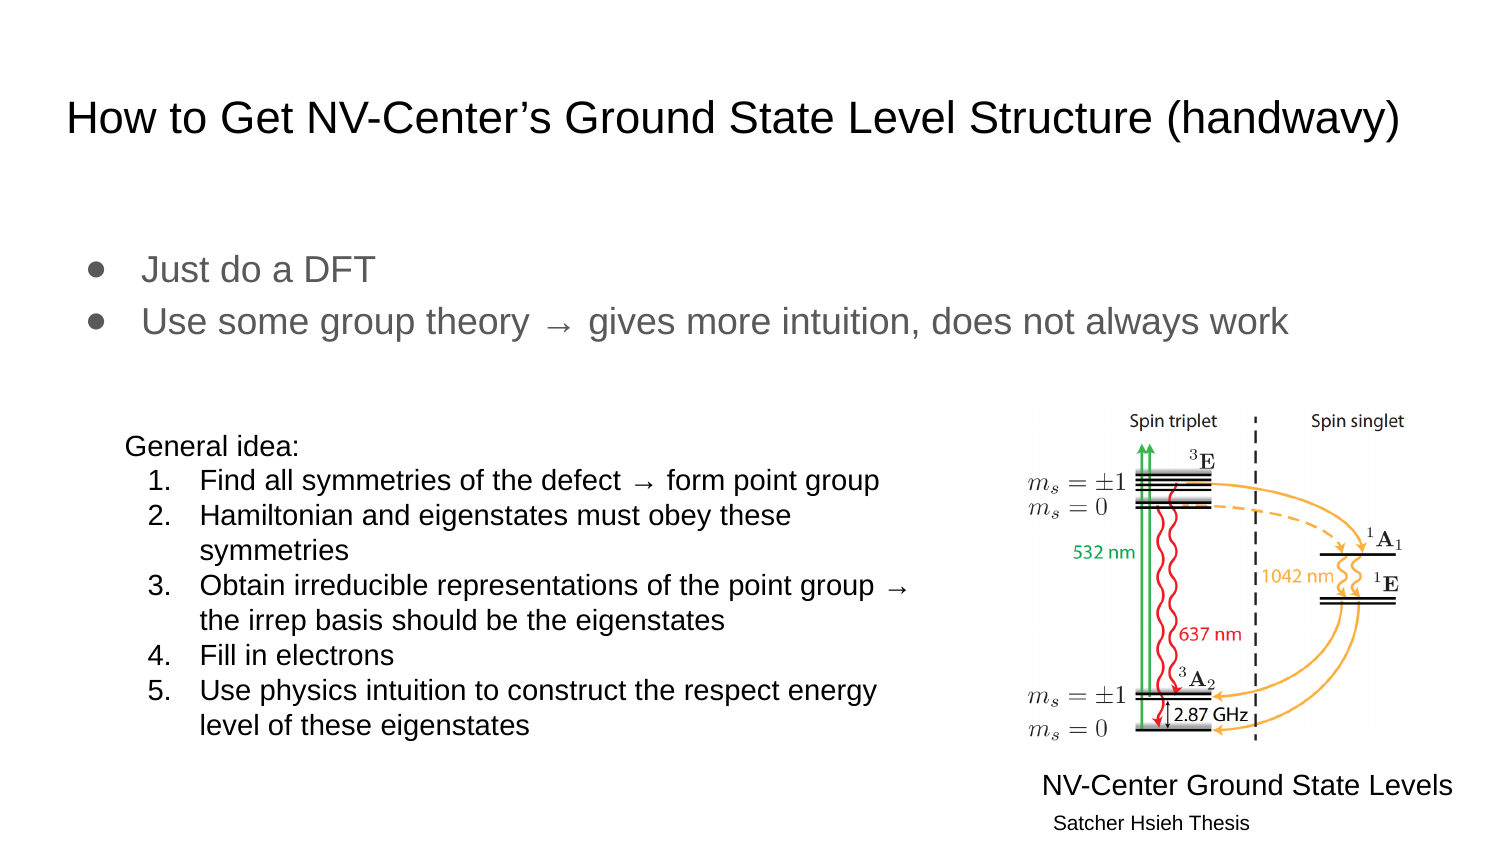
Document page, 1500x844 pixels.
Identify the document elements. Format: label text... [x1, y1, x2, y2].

list Just do a DFT Use some group theory → gives more intuition, does not always work [51, 223, 1427, 750]
text_box General idea: Find all symmetries of the defect → form point group Hamiltonian and eigenstates must obey these symmetries Obtain irreducible representations of the point group → the irrep basis should be the eigenstates Fill in electrons Use physics intuition to construct the respect energy level of these eigenstates [109, 411, 958, 757]
text_box Satcher Hsieh Thesis [1038, 797, 1500, 844]
text_box NV-Center Ground State Levels [1026, 751, 1500, 817]
title How to Get NV-Center’s Ground State Level Structure (handwavy) [51, 72, 1449, 167]
picture [996, 402, 1433, 743]
